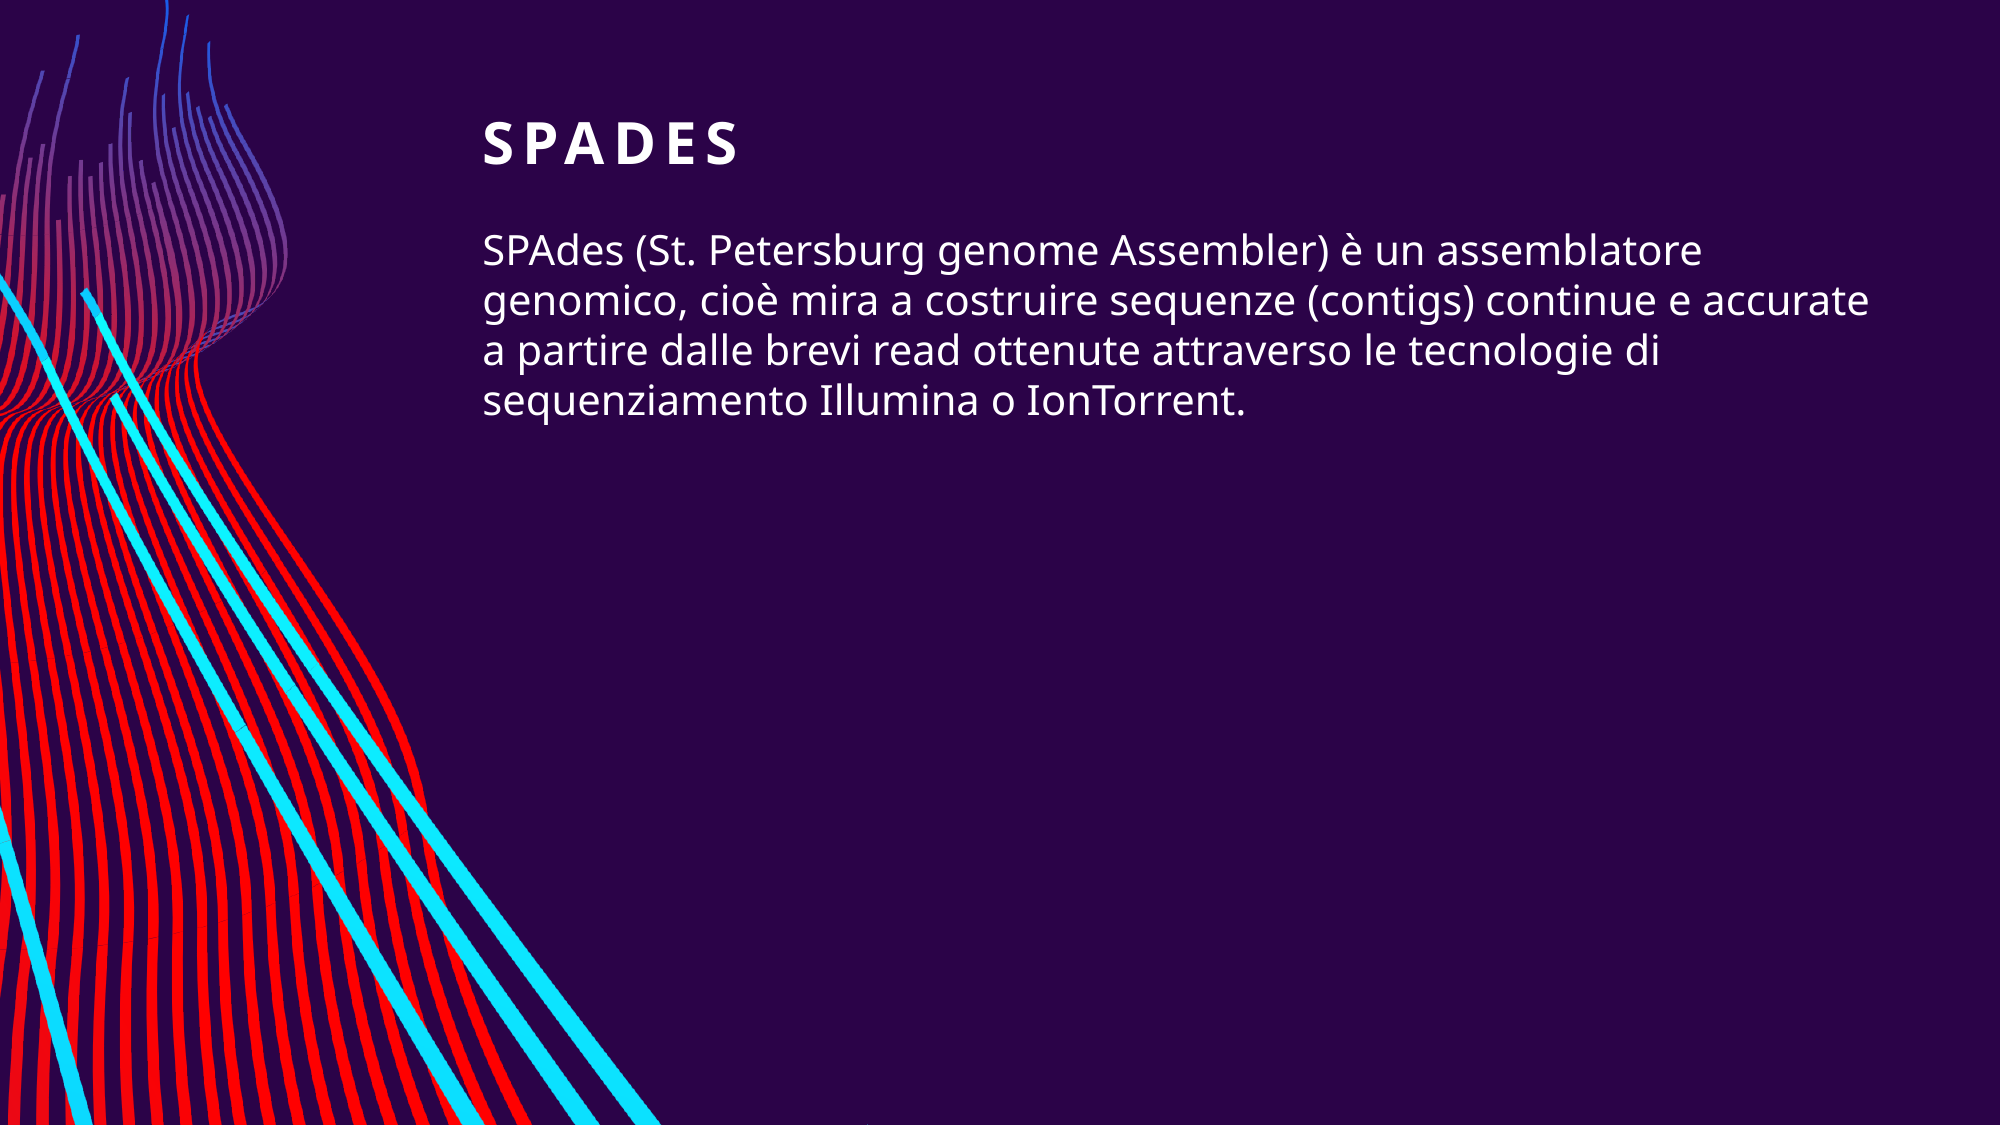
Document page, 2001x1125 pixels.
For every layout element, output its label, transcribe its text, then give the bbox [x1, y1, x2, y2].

picture [0, 0, 2000, 1125]
list SPAdes (St. Petersburg genome Assembler) è un assemblatore genomico, cioè mira a costruire sequenze (contigs) continue e accurate a partire dalle brevi read ottenute attraverso le tecnologie di sequenziamento Illumina o IonTorrent. [467, 216, 1915, 393]
title SPAdes [467, 107, 1275, 216]
